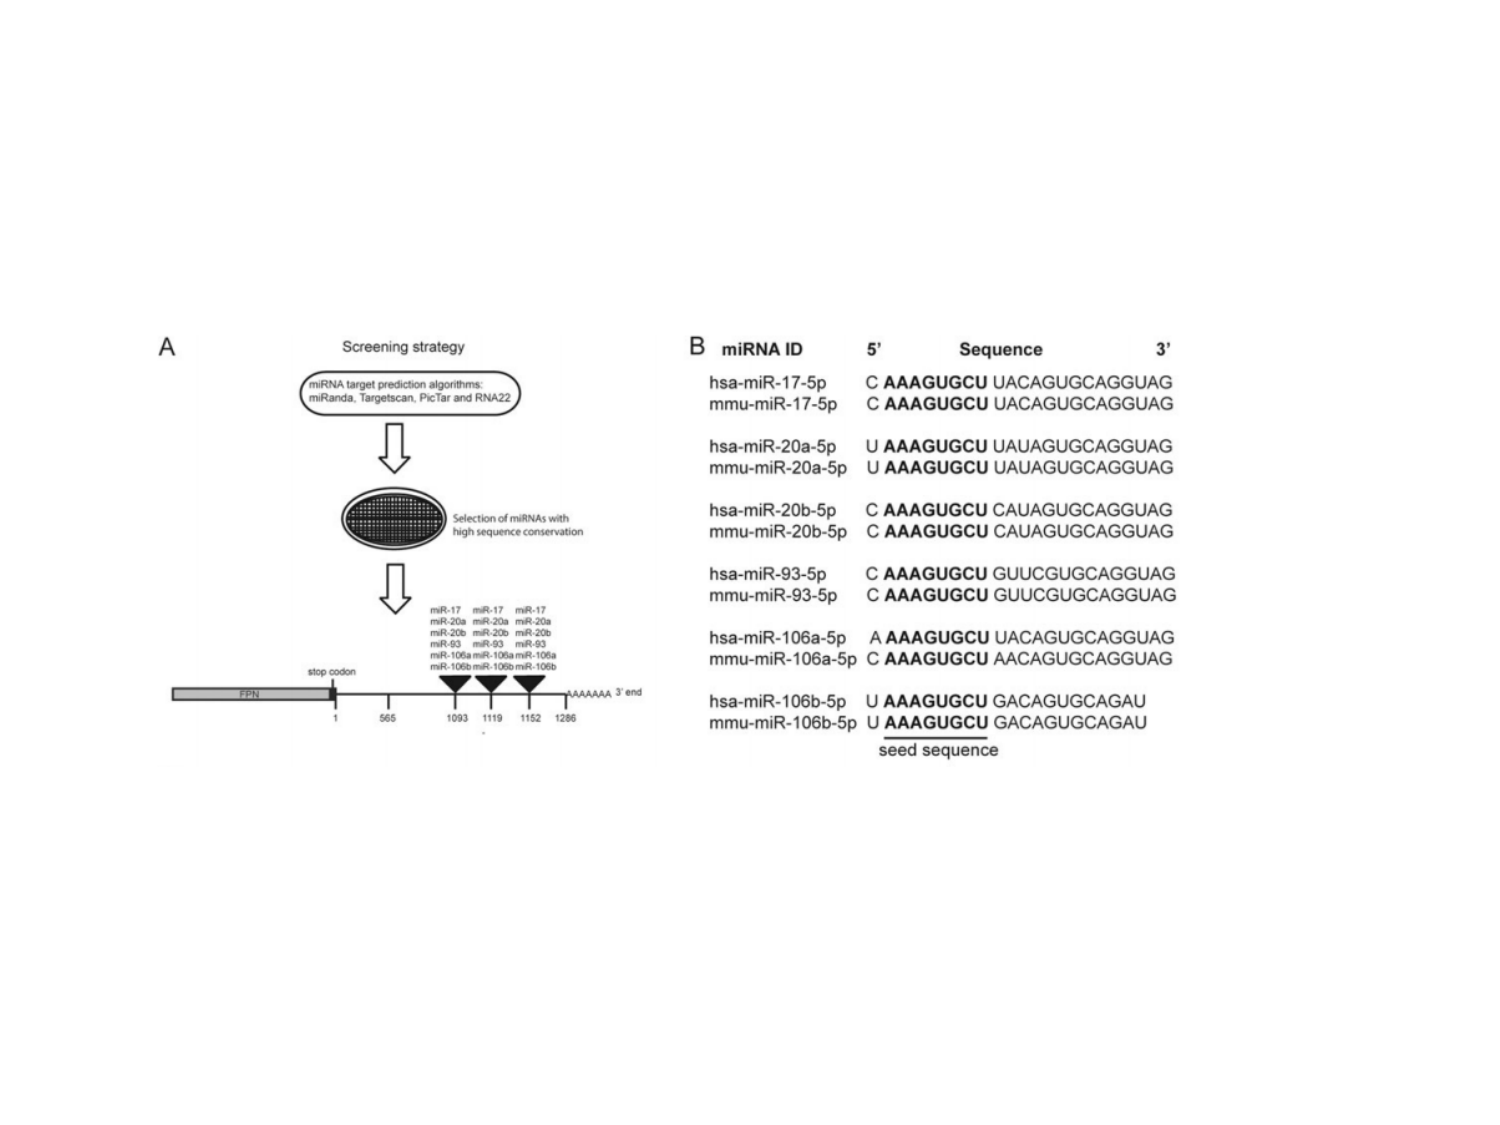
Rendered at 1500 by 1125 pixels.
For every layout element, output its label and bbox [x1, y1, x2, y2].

picture [137, 312, 1212, 768]
